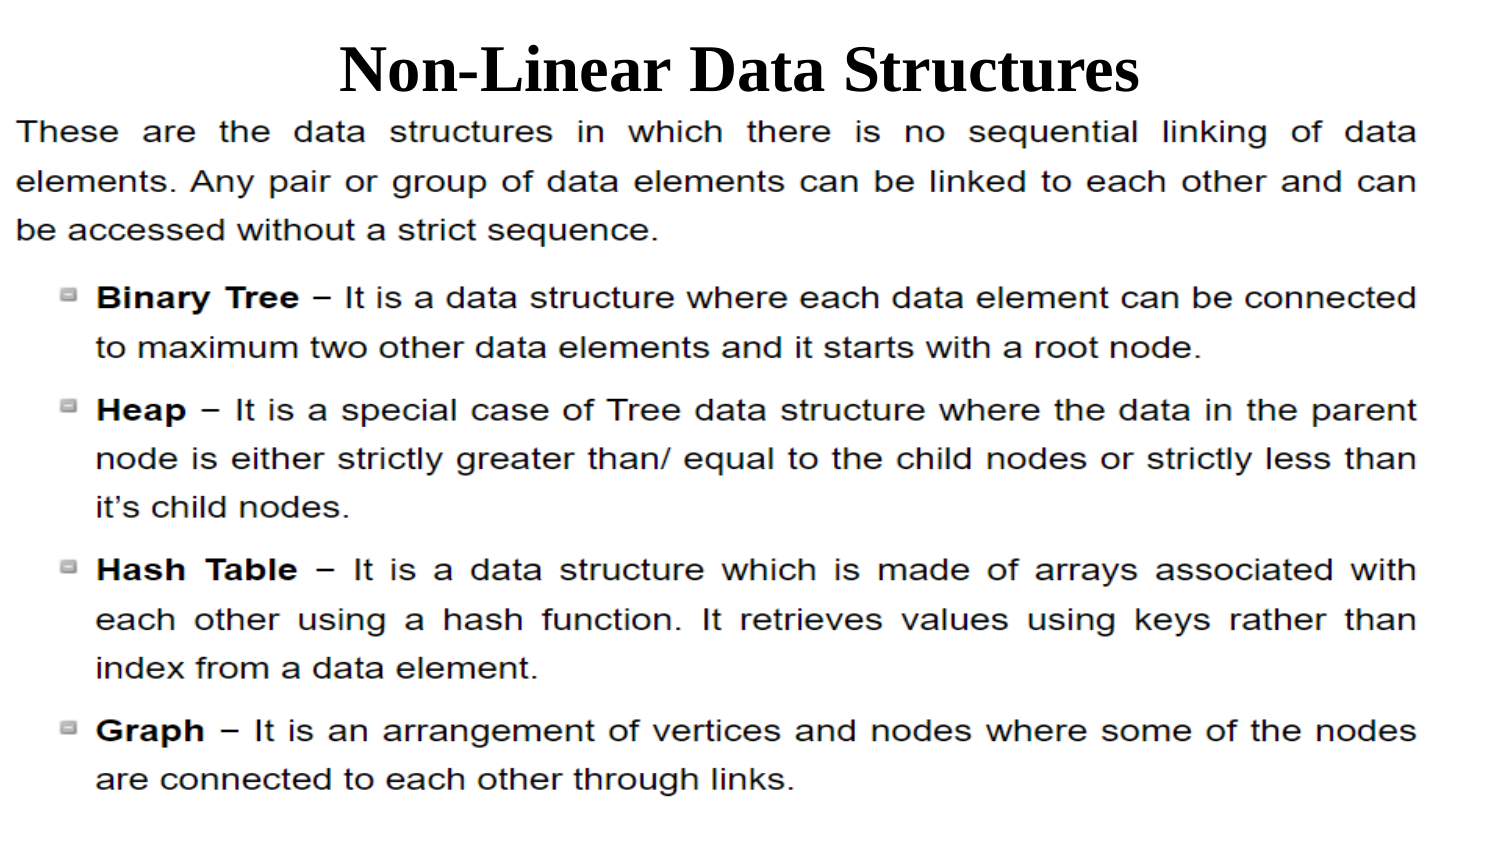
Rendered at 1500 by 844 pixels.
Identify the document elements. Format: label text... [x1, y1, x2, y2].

picture [12, 109, 1446, 832]
title Non-Linear Data Structures [200, 0, 1278, 107]
